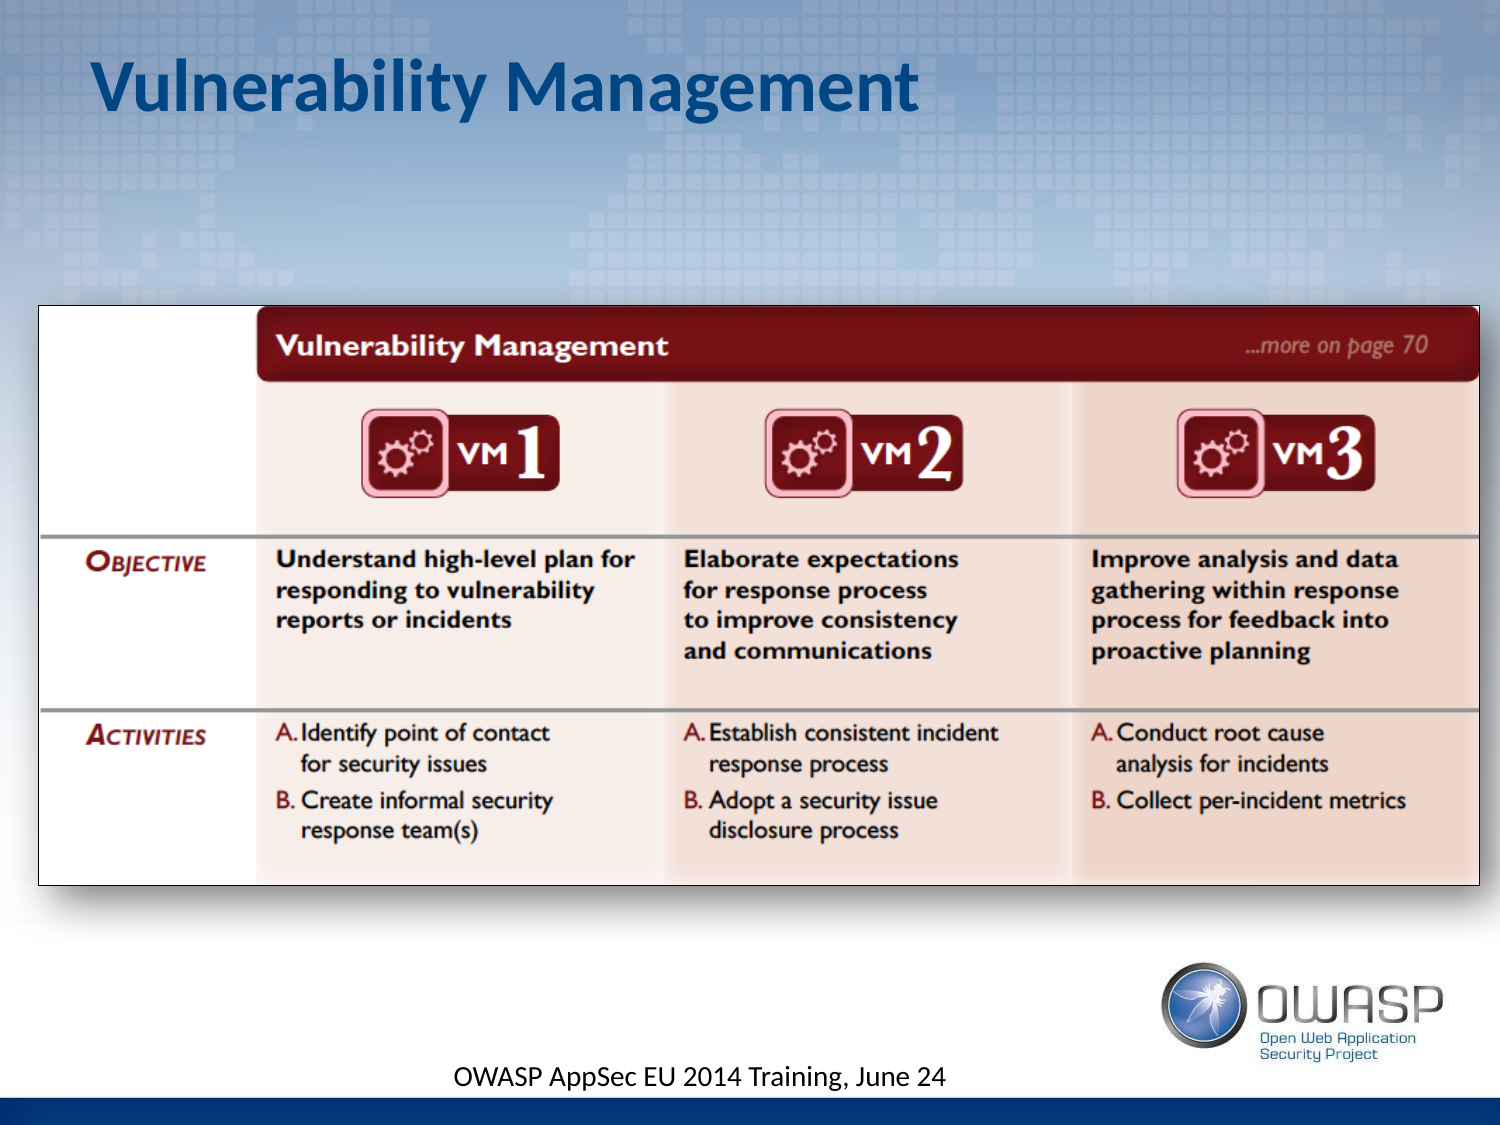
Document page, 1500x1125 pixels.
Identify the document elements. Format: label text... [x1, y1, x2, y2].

picture [0, 0, 1500, 1125]
footer OWASP AppSec EU 2014 Training, June 24 [258, 1042, 1142, 1103]
title Vulnerability Management [75, 45, 1425, 119]
